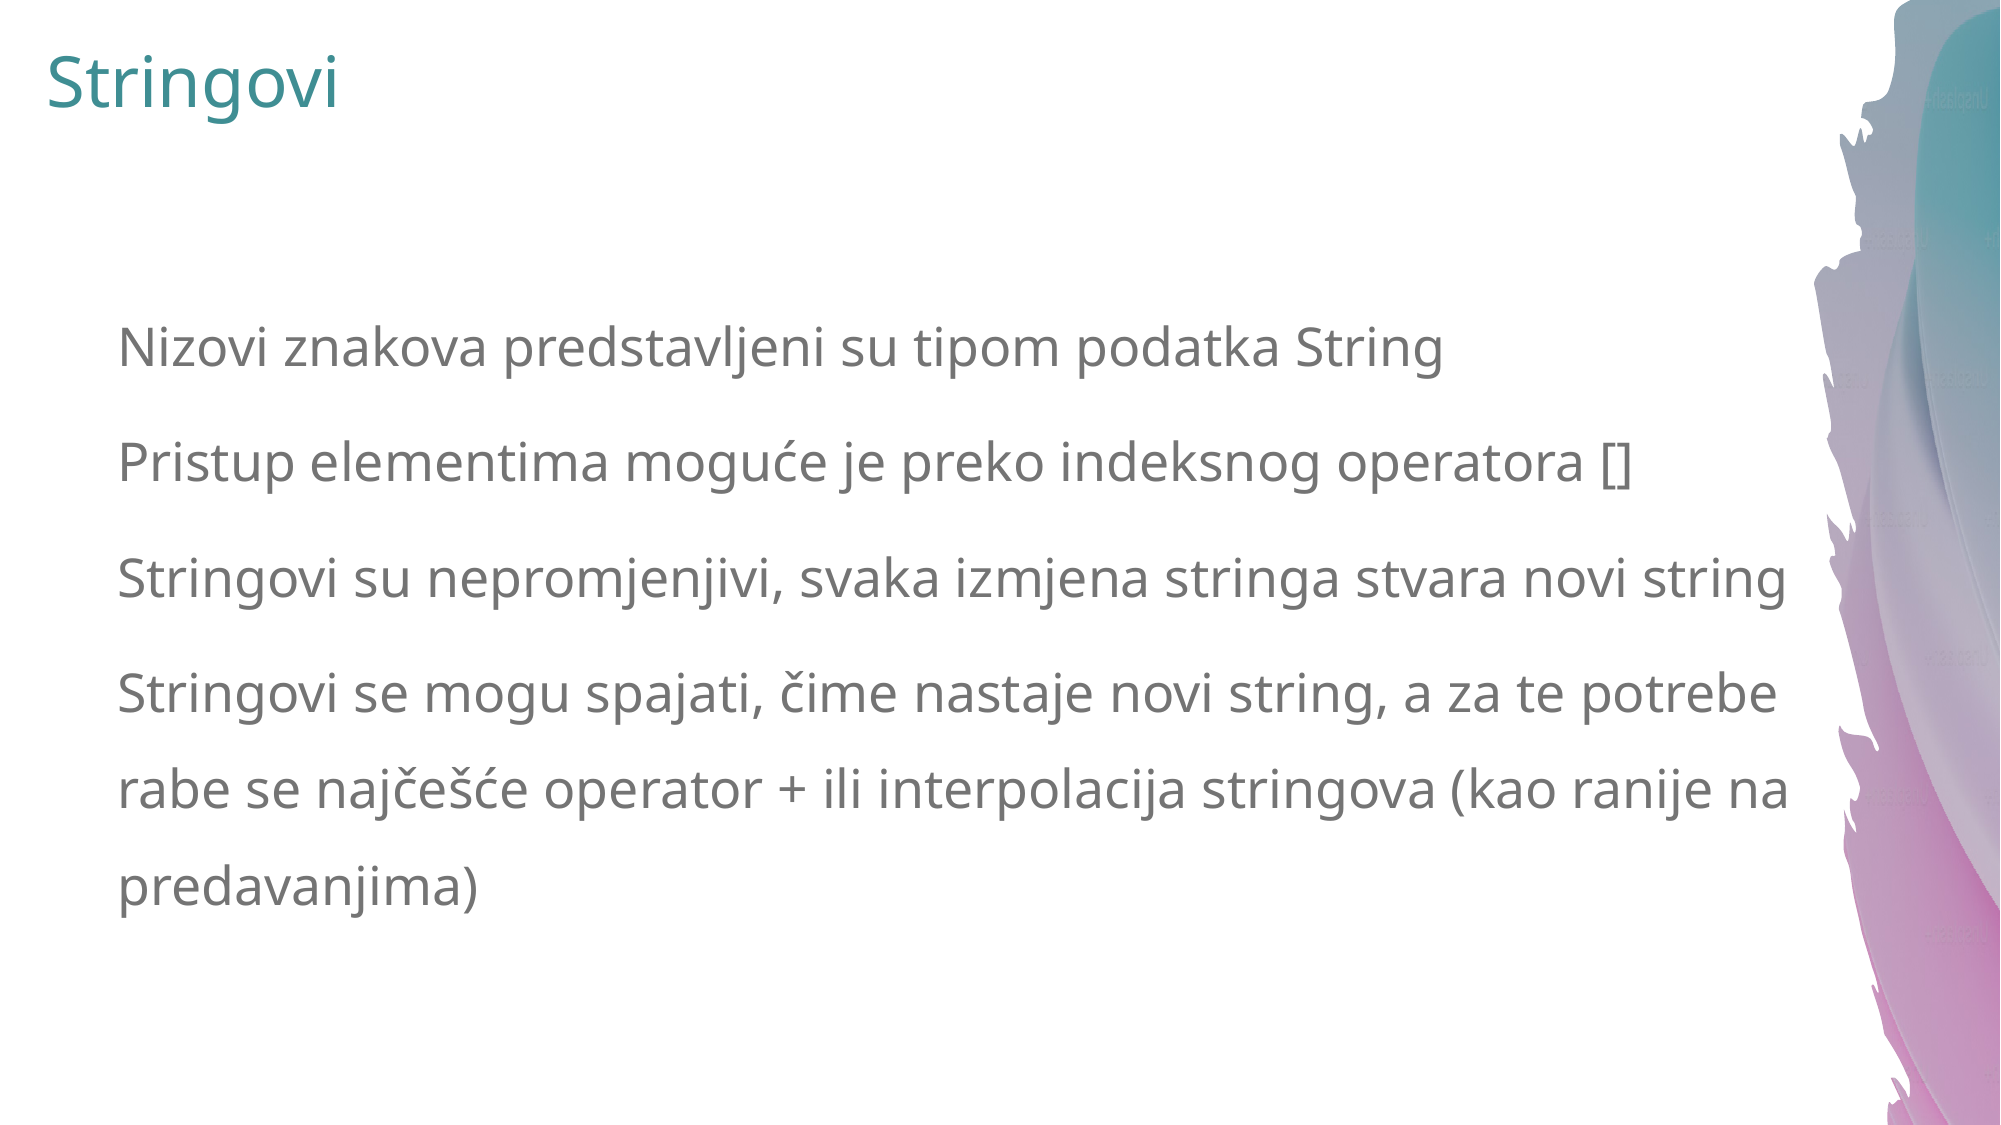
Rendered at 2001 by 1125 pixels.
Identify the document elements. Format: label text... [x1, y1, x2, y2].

list Nizovi znakova predstavljeni su tipom podatka String Pristup elementima moguće je preko indeksnog operatora [] Stringovi su nepromjenjivi, svaka izmjena stringa stvara novi string Stringovi se mogu spajati, čime nastaje novi string, a za te potrebe rabe se najčešće operator + ili interpolacija stringova (kao ranije na predavanjima) [102, 272, 1813, 931]
picture [1813, 0, 2000, 1125]
title Stringovi [31, 39, 1757, 132]
